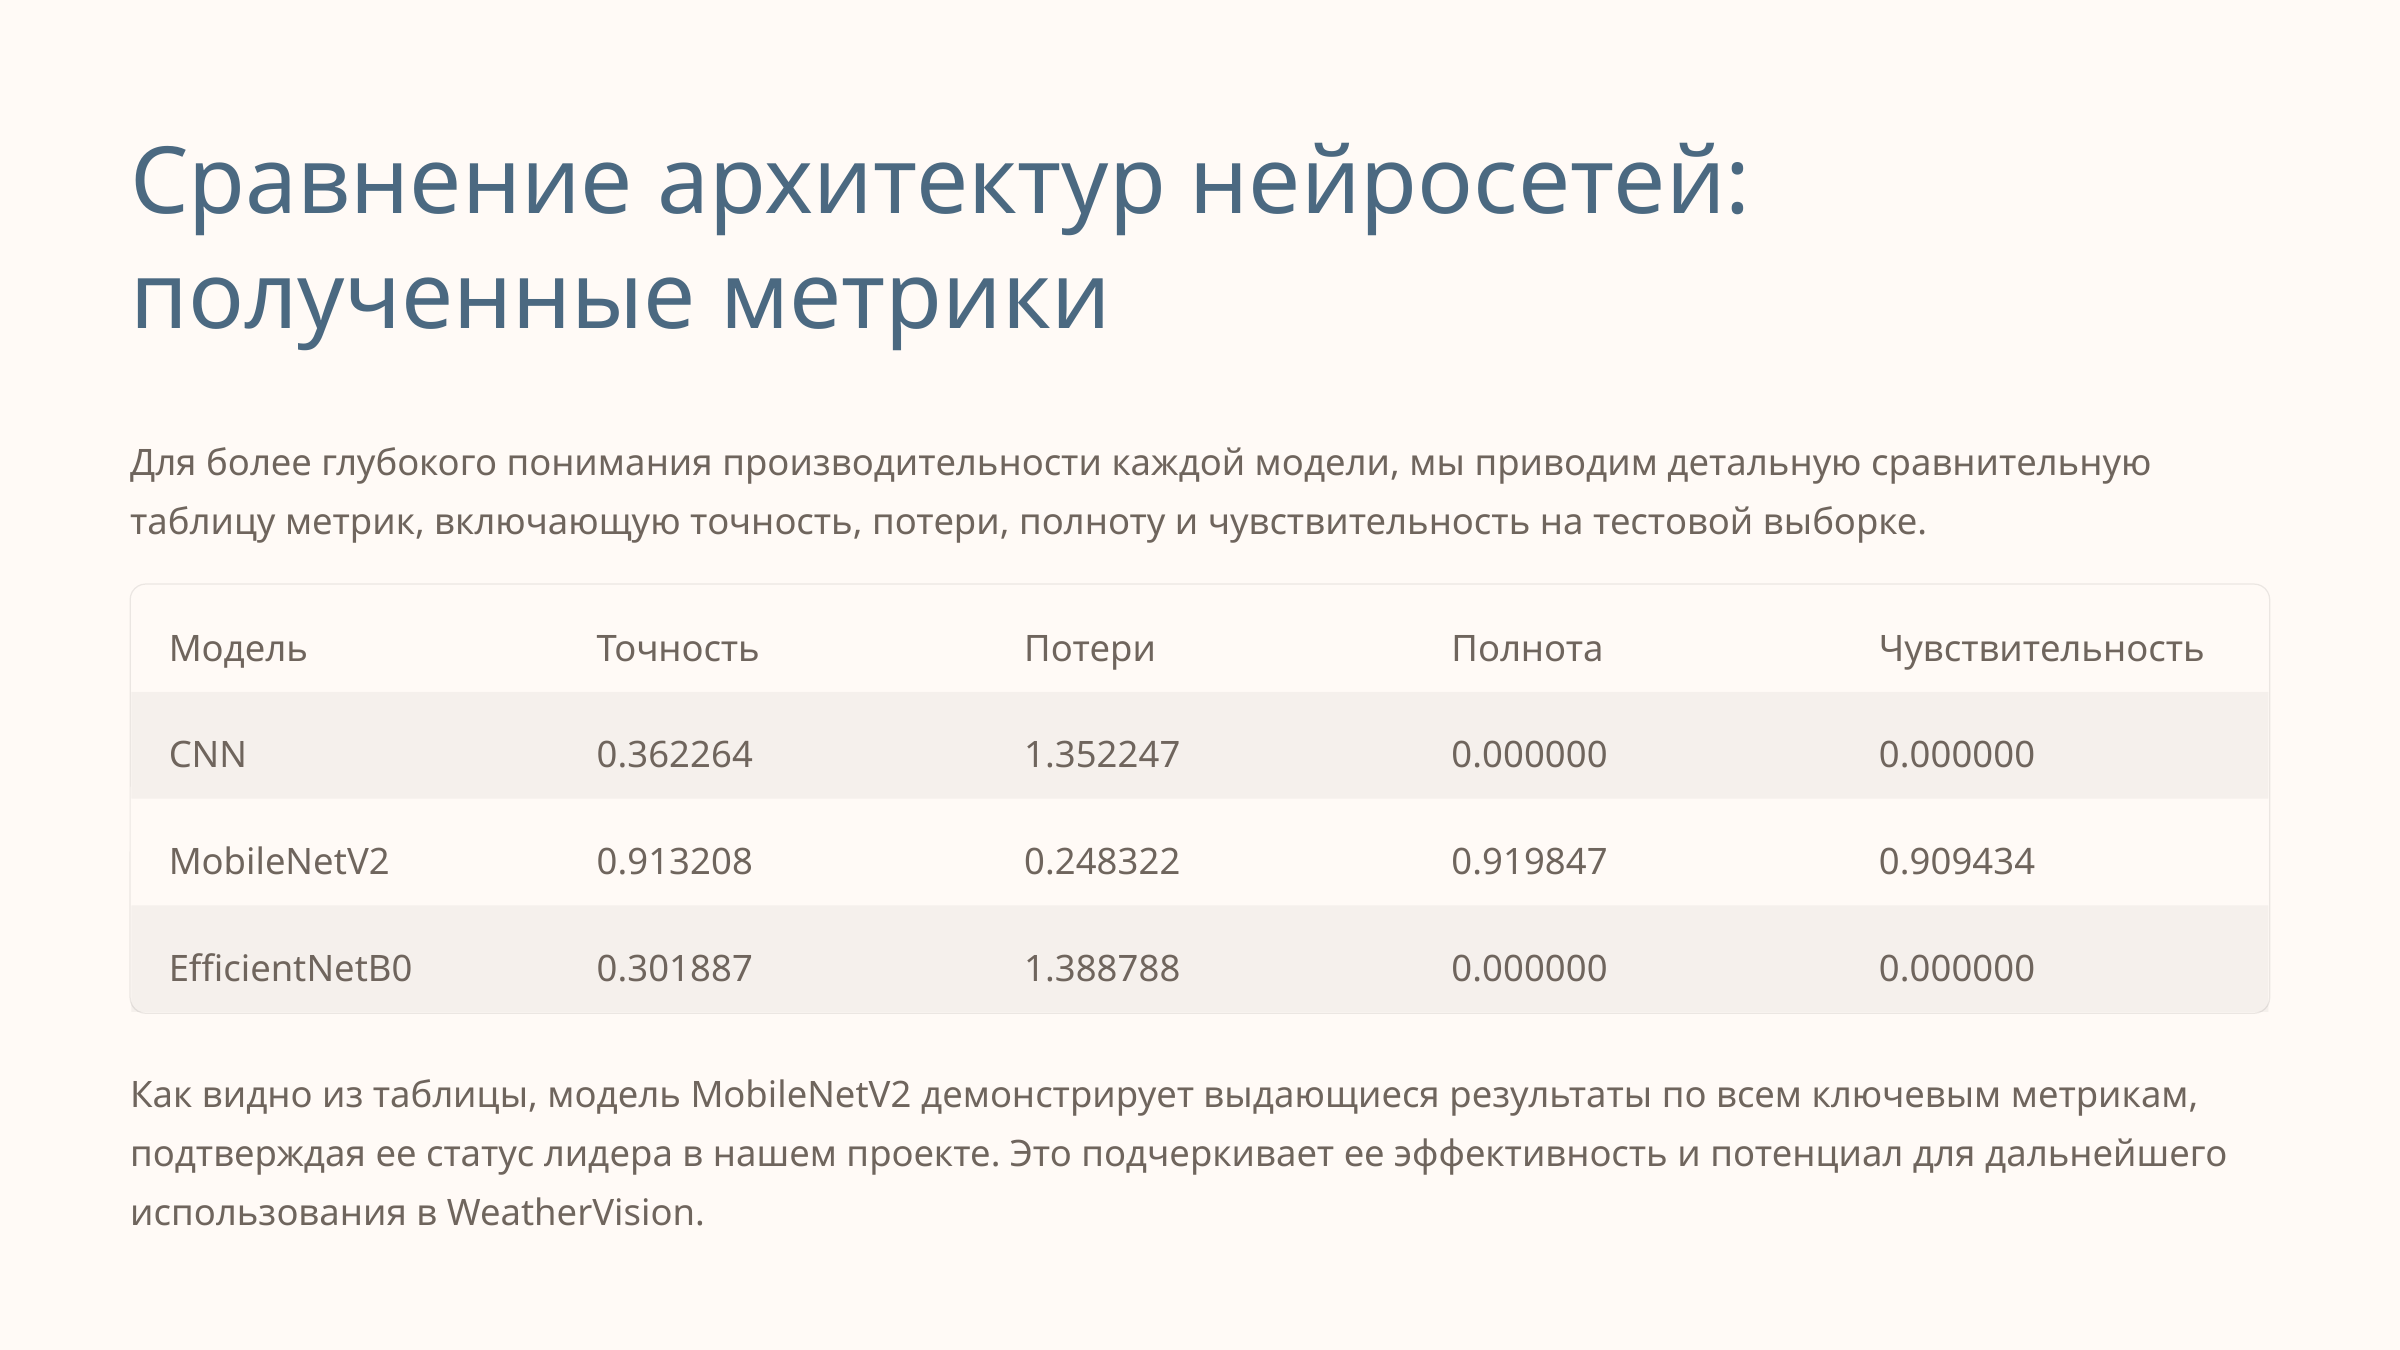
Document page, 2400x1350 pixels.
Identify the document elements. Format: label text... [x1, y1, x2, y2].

text_box 0.919847 [1451, 822, 1804, 882]
text_box [131, 585, 2269, 691]
text_box 0.362264 [596, 715, 949, 776]
text_box Полнота [1451, 608, 1804, 669]
text_box Сравнение архитектур нейросетей: полученные метрики [130, 116, 2270, 349]
text_box 0.909434 [1878, 822, 2232, 882]
text_box Для более глубокого понимания производительности каждой модели, мы приводим детальную сравнительную таблицу метрик, включающую точность, потери, полноту и чувствительность на тестовой выборке. [130, 423, 2270, 543]
text_box 0.000000 [1451, 715, 1804, 776]
text_box Как видно из таблицы, модель MobileNetV2 демонстрирует выдающиеся результаты по всем ключевым метрикам, подтверждая ее статус лидера в нашем проекте. Это подчеркивает ее эффективность и потенциал для дальнейшего использования в WeatherVision. [130, 1055, 2270, 1234]
text_box Точность [596, 608, 949, 669]
text_box 1.352247 [1024, 715, 1376, 776]
text_box 0.000000 [1878, 715, 2232, 776]
text_box [131, 905, 2269, 1012]
text_box Чувствительность [1878, 608, 2232, 669]
text_box 0.248322 [1024, 822, 1376, 882]
text_box CNN [168, 715, 522, 776]
text_box [131, 798, 2269, 905]
text_box 0.000000 [1878, 928, 2232, 989]
text_box 0.913208 [596, 822, 949, 882]
text_box 0.301887 [596, 928, 949, 989]
text_box MobileNetV2 [168, 822, 522, 882]
text_box 0.000000 [1451, 928, 1804, 989]
text_box [131, 691, 2269, 798]
text_box Модель [168, 608, 522, 669]
text_box EfficientNetB0 [168, 928, 522, 989]
text_box Потери [1024, 608, 1376, 669]
text_box 1.388788 [1024, 928, 1376, 989]
